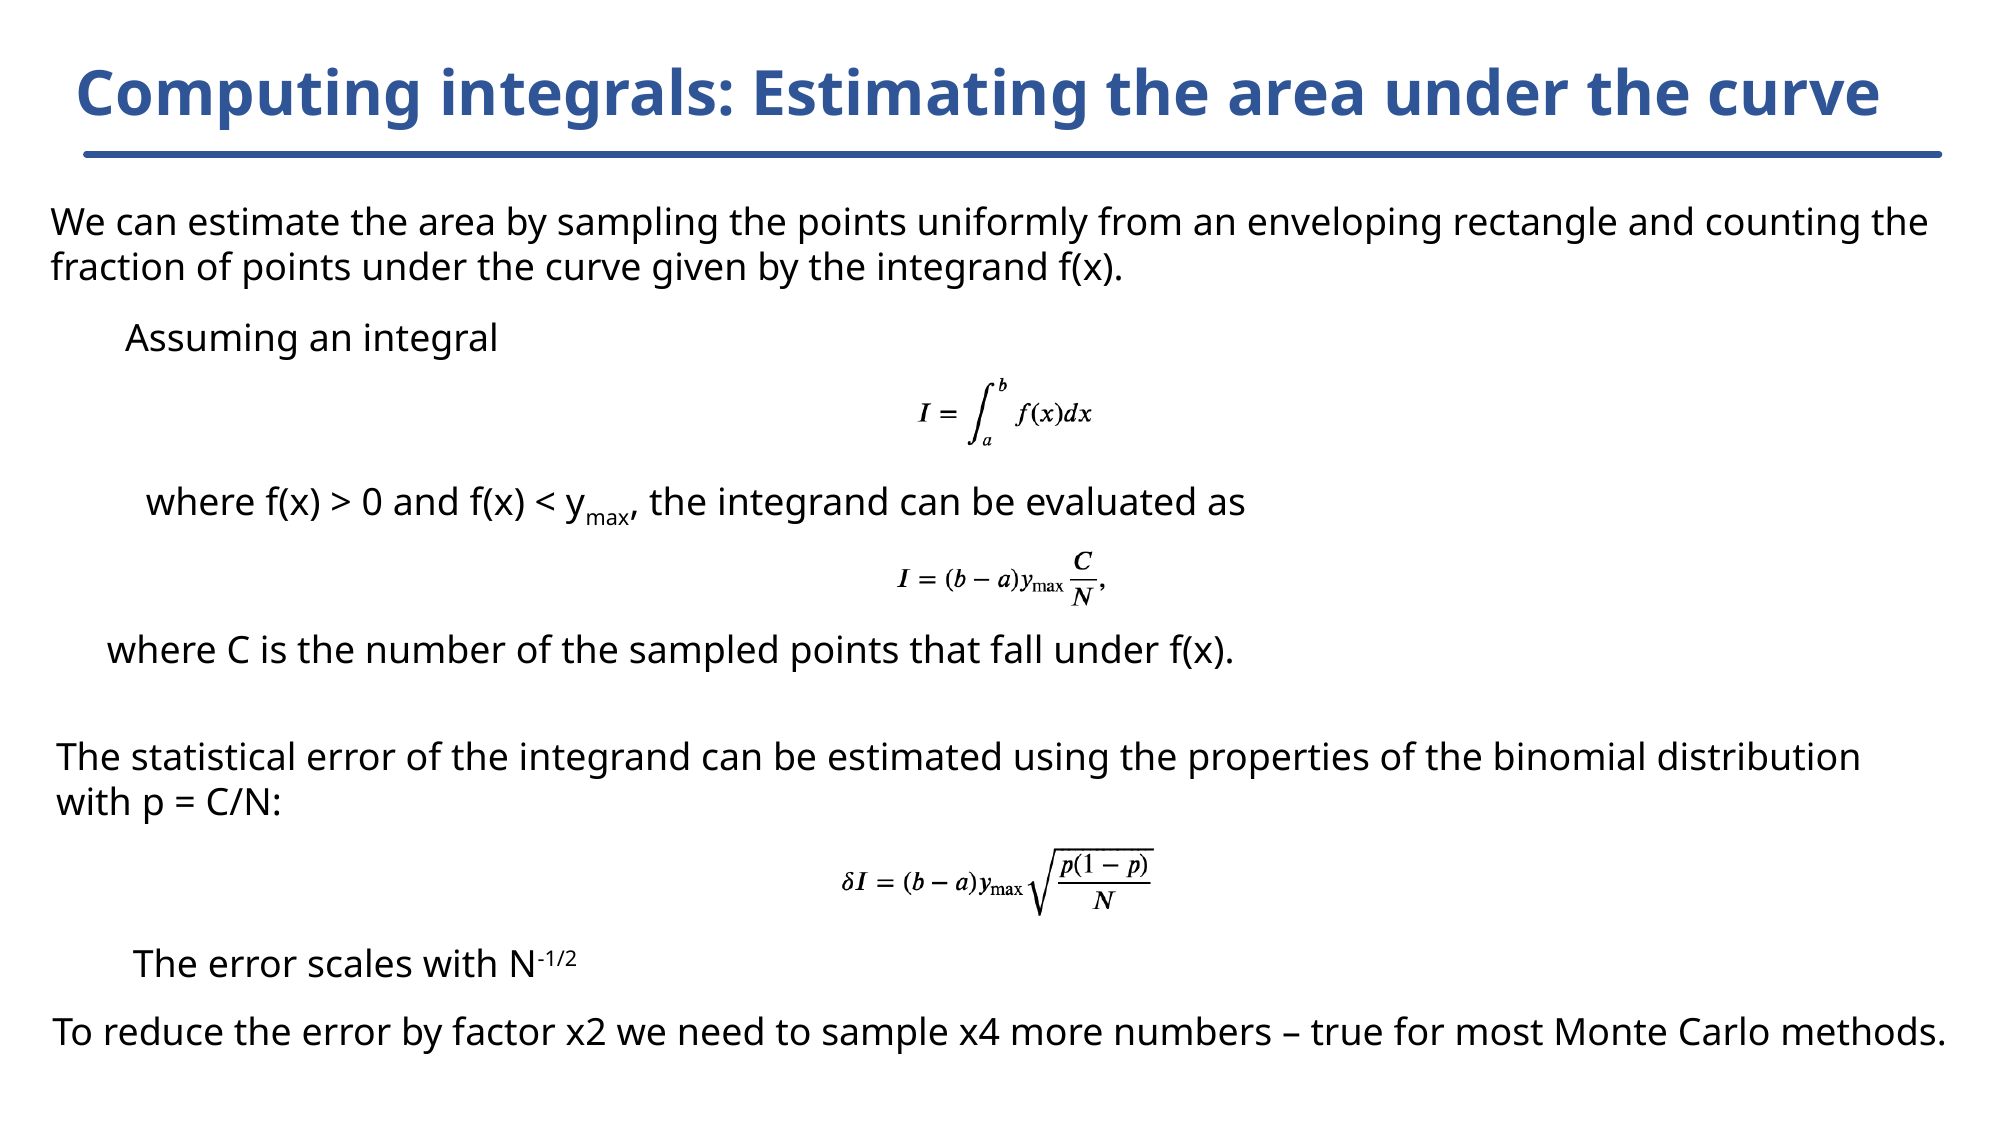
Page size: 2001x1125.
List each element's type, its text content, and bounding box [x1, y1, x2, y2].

picture [830, 841, 1169, 924]
text_box where C is the number of the sampled points that fall under f(x). [92, 618, 1251, 679]
text_box where f(x) > 0 and f(x) < ymax, the integrand can be evaluated as [131, 470, 1630, 537]
text_box To reduce the error by factor x2 we need to sample x4 more numbers – true for most Monte Carlo methods. [37, 1000, 1964, 1060]
picture [885, 548, 1115, 609]
text_box The error scales with N-1/2 [118, 933, 593, 993]
picture [898, 366, 1102, 454]
text_box The statistical error of the integrand can be estimated using the properties of the binomial distribution with p = C/N: [41, 725, 1888, 830]
text_box Assuming an integral [110, 306, 514, 367]
text_box We can estimate the area by sampling the points uniformly from an enveloping rectangle and counting the fraction of points under the curve given by the integrand f(x). [35, 191, 1956, 296]
title Computing integrals: Estimating the area under the curve [60, 0, 1940, 191]
